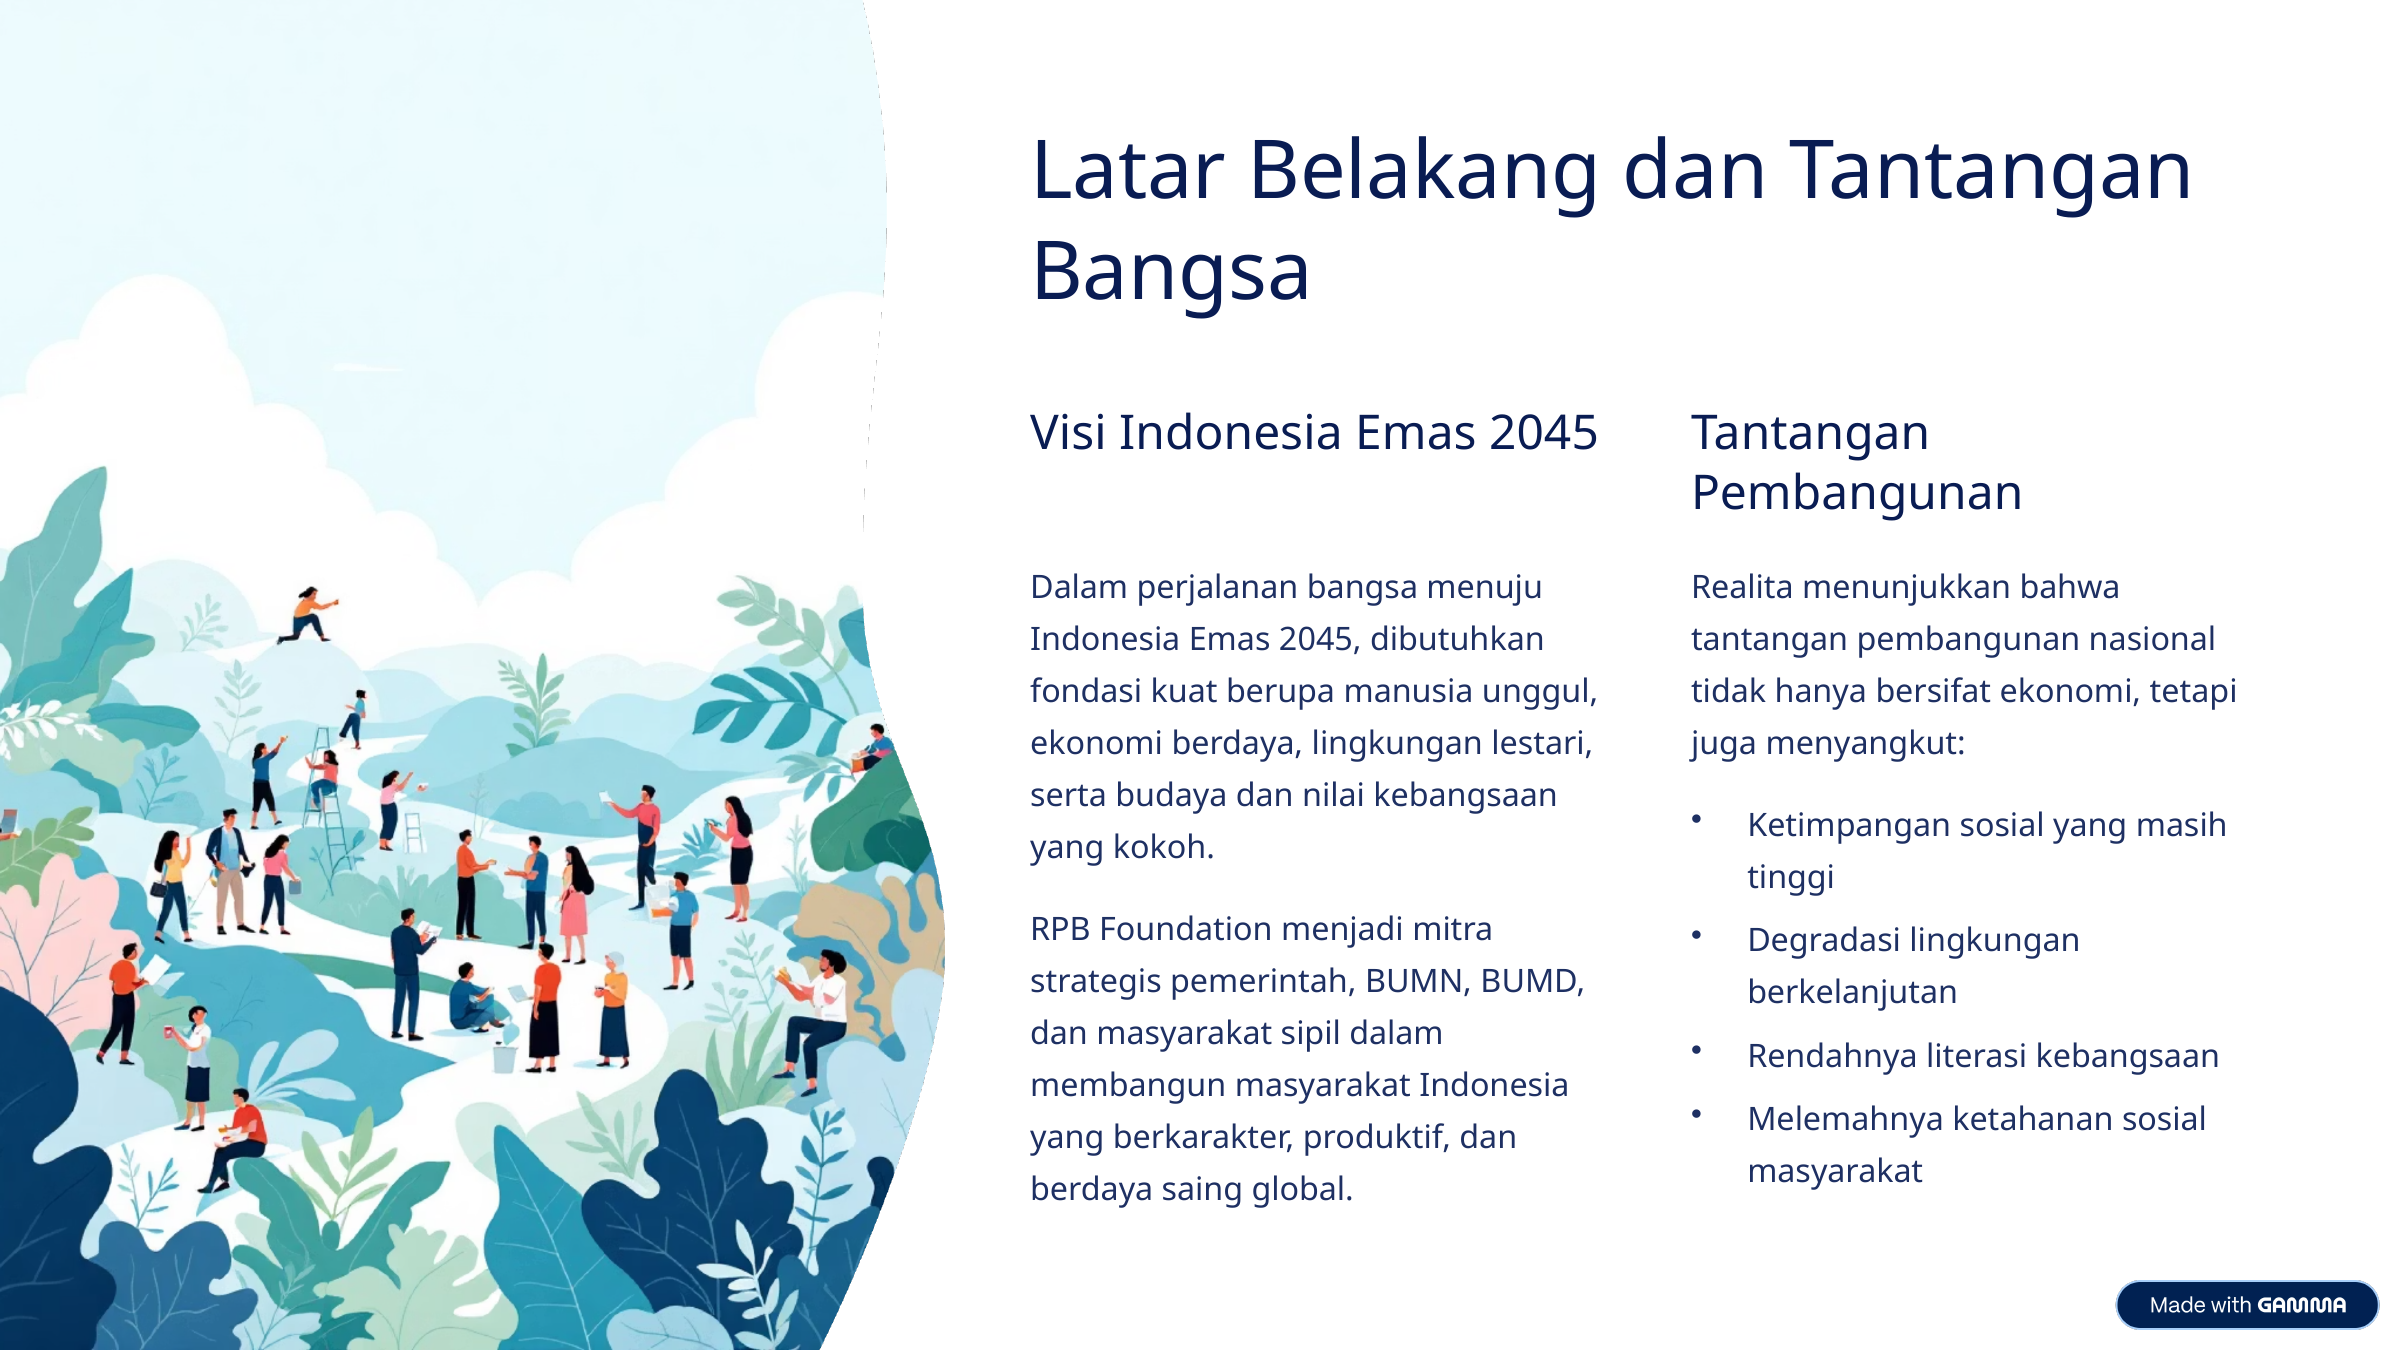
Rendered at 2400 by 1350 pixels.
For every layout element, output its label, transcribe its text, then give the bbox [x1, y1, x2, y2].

text_box Visi Indonesia Emas 2045 [1030, 398, 1611, 521]
text_box Ketimpangan sosial yang masih tinggi [1690, 790, 2272, 895]
text_box Dalam perjalanan bangsa menuju Indonesia Emas 2045, dibutuhkan fondasi kuat berupa manusia unggul, ekonomi berdaya, lingkungan lestari, serta budaya dan nilai kebangsaan yang kokoh. [1030, 552, 1611, 866]
text_box RPB Foundation menjadi mitra strategis pemerintah, BUMN, BUMD, dan masyarakat sipil dalam membangun masyarakat Indonesia yang berkarakter, produktif, dan berdaya saing global. [1030, 894, 1611, 1208]
text_box Rendahnya literasi kebangsaan [1690, 1021, 2272, 1074]
text_box Latar Belakang dan Tantangan Bangsa [1030, 113, 2270, 317]
picture [2106, 1271, 2389, 1339]
text_box Melemahnya ketahanan sosial masyarakat [1690, 1085, 2272, 1190]
text_box Tantangan Pembangunan [1690, 398, 2272, 521]
text_box Degradasi lingkungan berkelanjutan [1690, 906, 2272, 1011]
text_box Realita menunjukkan bahwa tantangan pembangunan nasional tidak hanya bersifat ekonomi, tetapi juga menyangkut: [1690, 552, 2272, 762]
picture [0, 0, 945, 1350]
